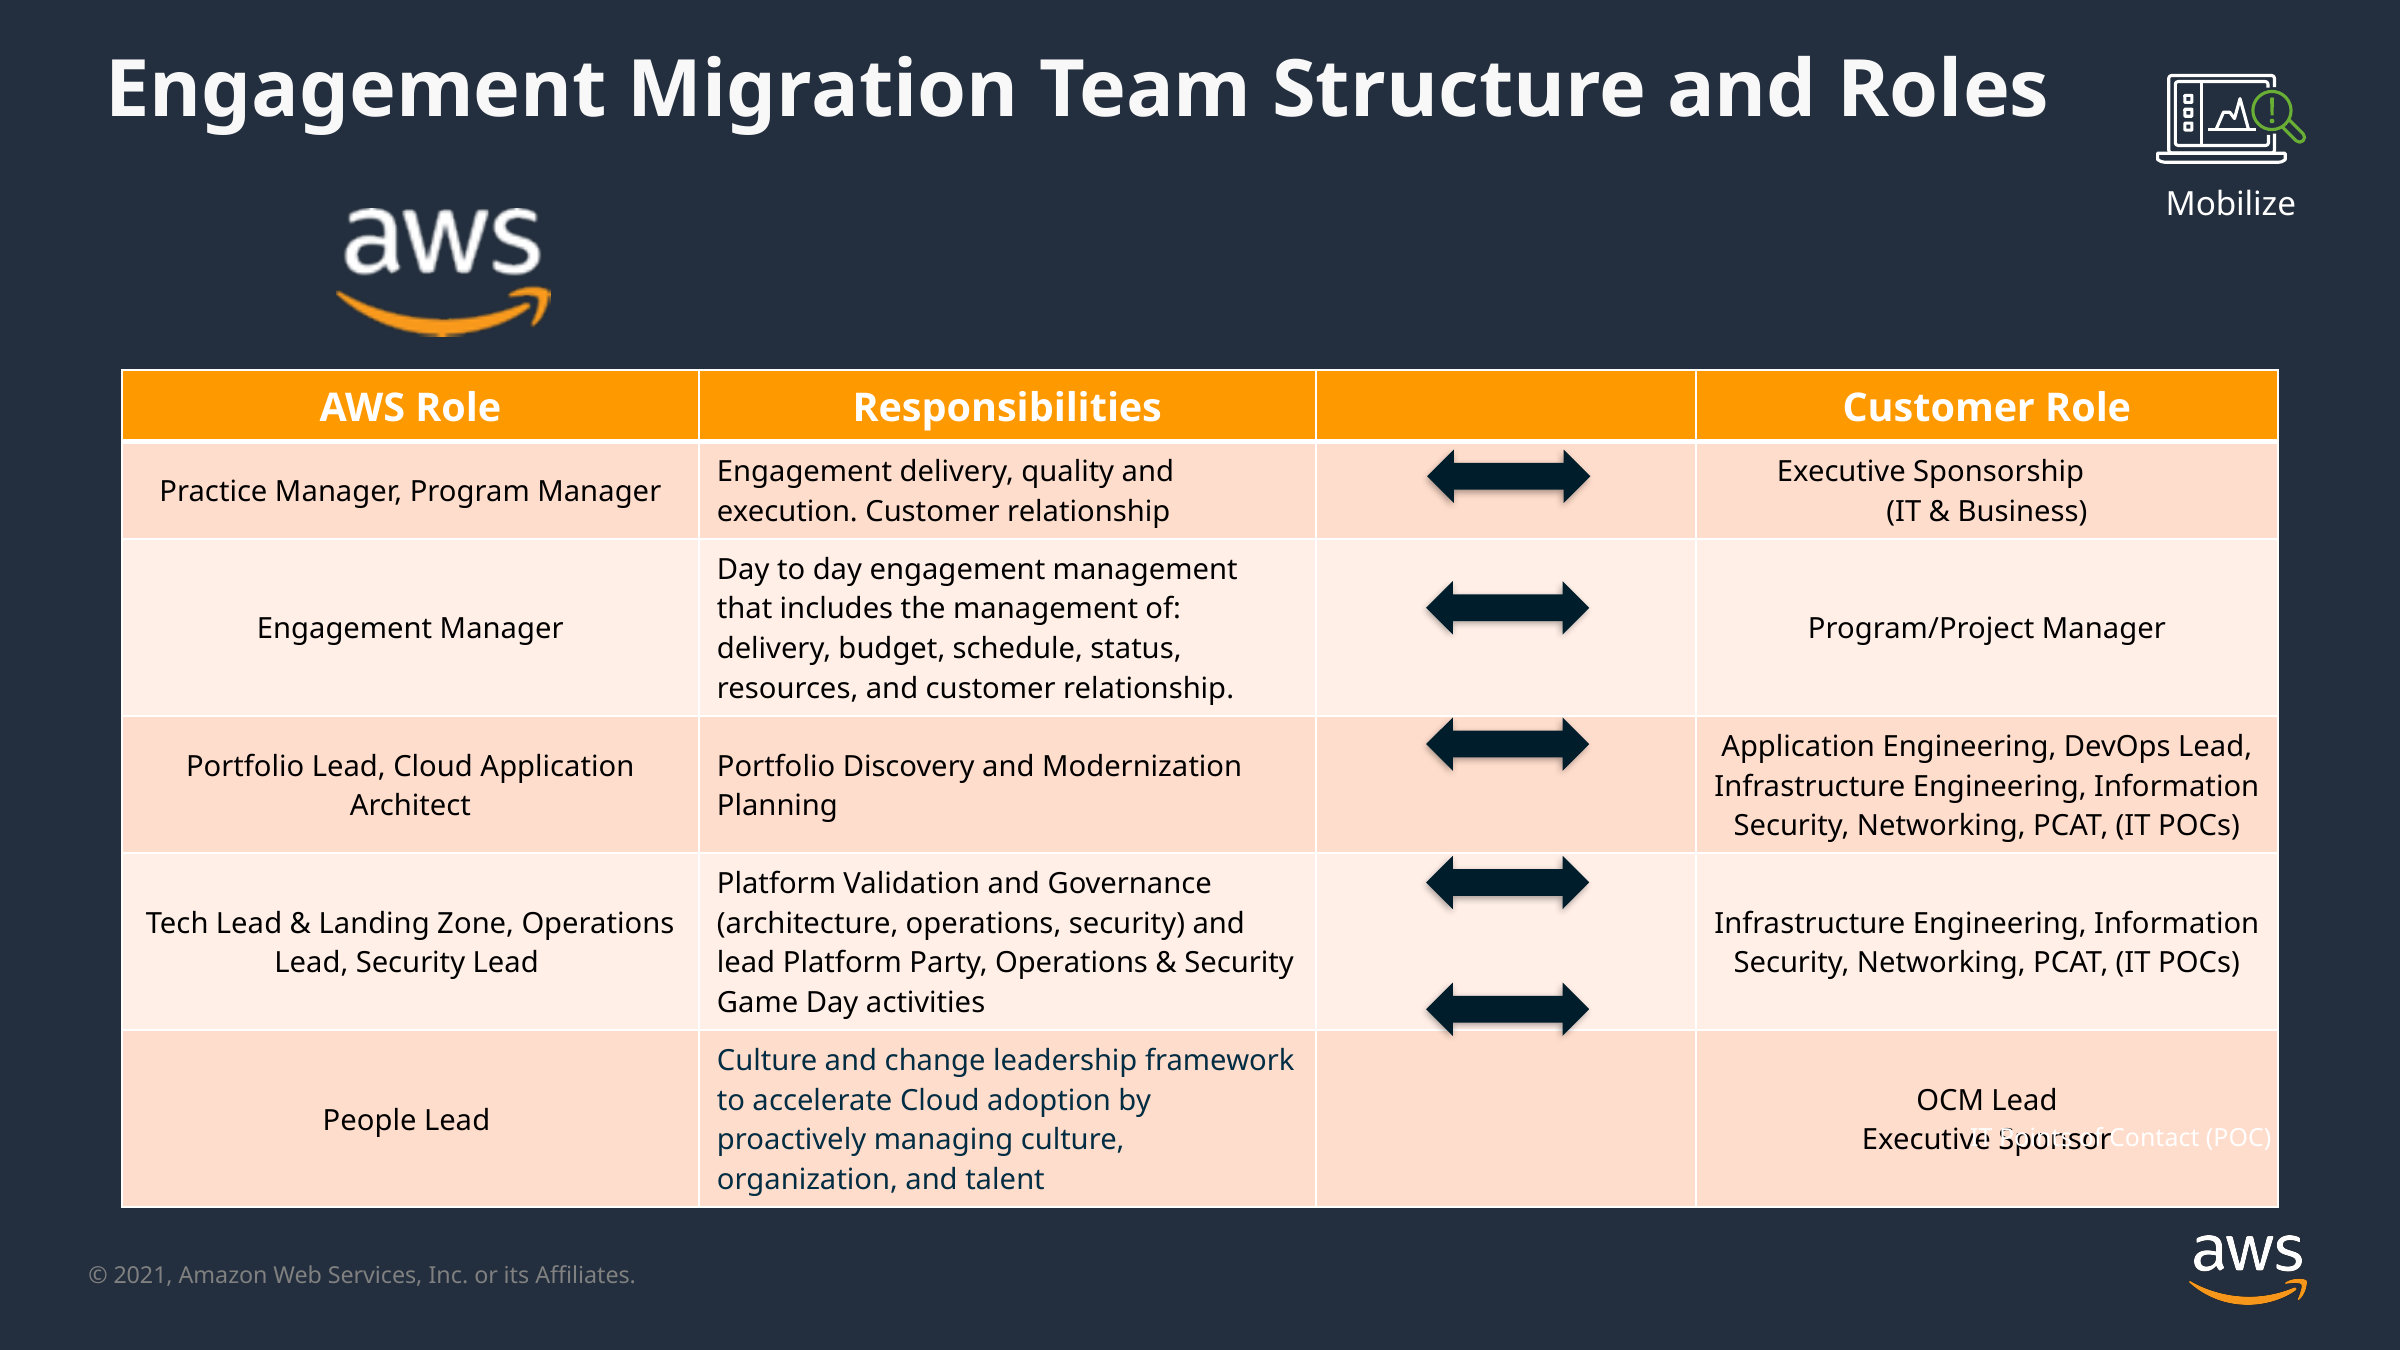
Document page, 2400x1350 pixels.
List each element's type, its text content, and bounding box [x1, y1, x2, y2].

table_cell Executive Sponsorship (IT & Business) [1697, 444, 2277, 538]
table_cell Application Engineering, DevOps Lead, Infrastructure Engineering, Information Security, Networking, PCAT, (IT POCs) [1697, 717, 2277, 852]
table_cell Platform Validation and Governance (architecture, operations, security) and lead Platform Party, Operations & Security Game Day activities [700, 854, 1315, 1029]
table_cell [1317, 854, 1695, 1029]
table_cell People Lead [123, 1031, 698, 1206]
text_box IT Points of Contact (POC) [1955, 1114, 2287, 1159]
table_cell Practice Manager, Program Manager [123, 444, 698, 538]
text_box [2120, 73, 2342, 224]
table_cell OCM Lead Executive Sponsor [1697, 1031, 2277, 1206]
table_cell [1317, 444, 1695, 538]
table_cell [1317, 717, 1695, 852]
table_cell Engagement delivery, quality and execution. Customer relationship [700, 444, 1315, 538]
text_box [1426, 448, 1591, 504]
text_box [1425, 580, 1590, 636]
table_cell Culture and change leadership framework to accelerate Cloud adoption by proactively managing culture, organization, and talent [700, 1031, 1315, 1206]
table_cell Tech Lead & Landing Zone, Operations Lead, Security Lead [123, 854, 698, 1029]
picture [336, 208, 551, 337]
table_header Responsibilities [700, 371, 1315, 439]
text_box [1425, 855, 1590, 910]
table_cell Day to day engagement management that includes the management of: delivery, budget, schedule, status, resources, and customer relationship. [700, 540, 1315, 715]
picture [2189, 1235, 2307, 1305]
text_box [1425, 716, 1590, 772]
table_cell Portfolio Lead, Cloud Application Architect [123, 717, 698, 852]
table_cell [1317, 1031, 1695, 1206]
table_header AWS Role [123, 371, 698, 439]
table_header Customer Role [1697, 371, 2277, 439]
table_cell Engagement Manager [123, 540, 698, 715]
table_cell Infrastructure Engineering, Information Security, Networking, PCAT, (IT POCs) [1697, 854, 2277, 1029]
table_cell [1317, 540, 1695, 715]
title Engagement Migration Team Structure and Roles [90, 30, 2307, 174]
text_box [1425, 981, 1590, 1037]
table_header [1317, 371, 1695, 439]
table_cell Portfolio Discovery and Modernization Planning [700, 717, 1315, 852]
table_cell Program/Project Manager [1697, 540, 2277, 715]
